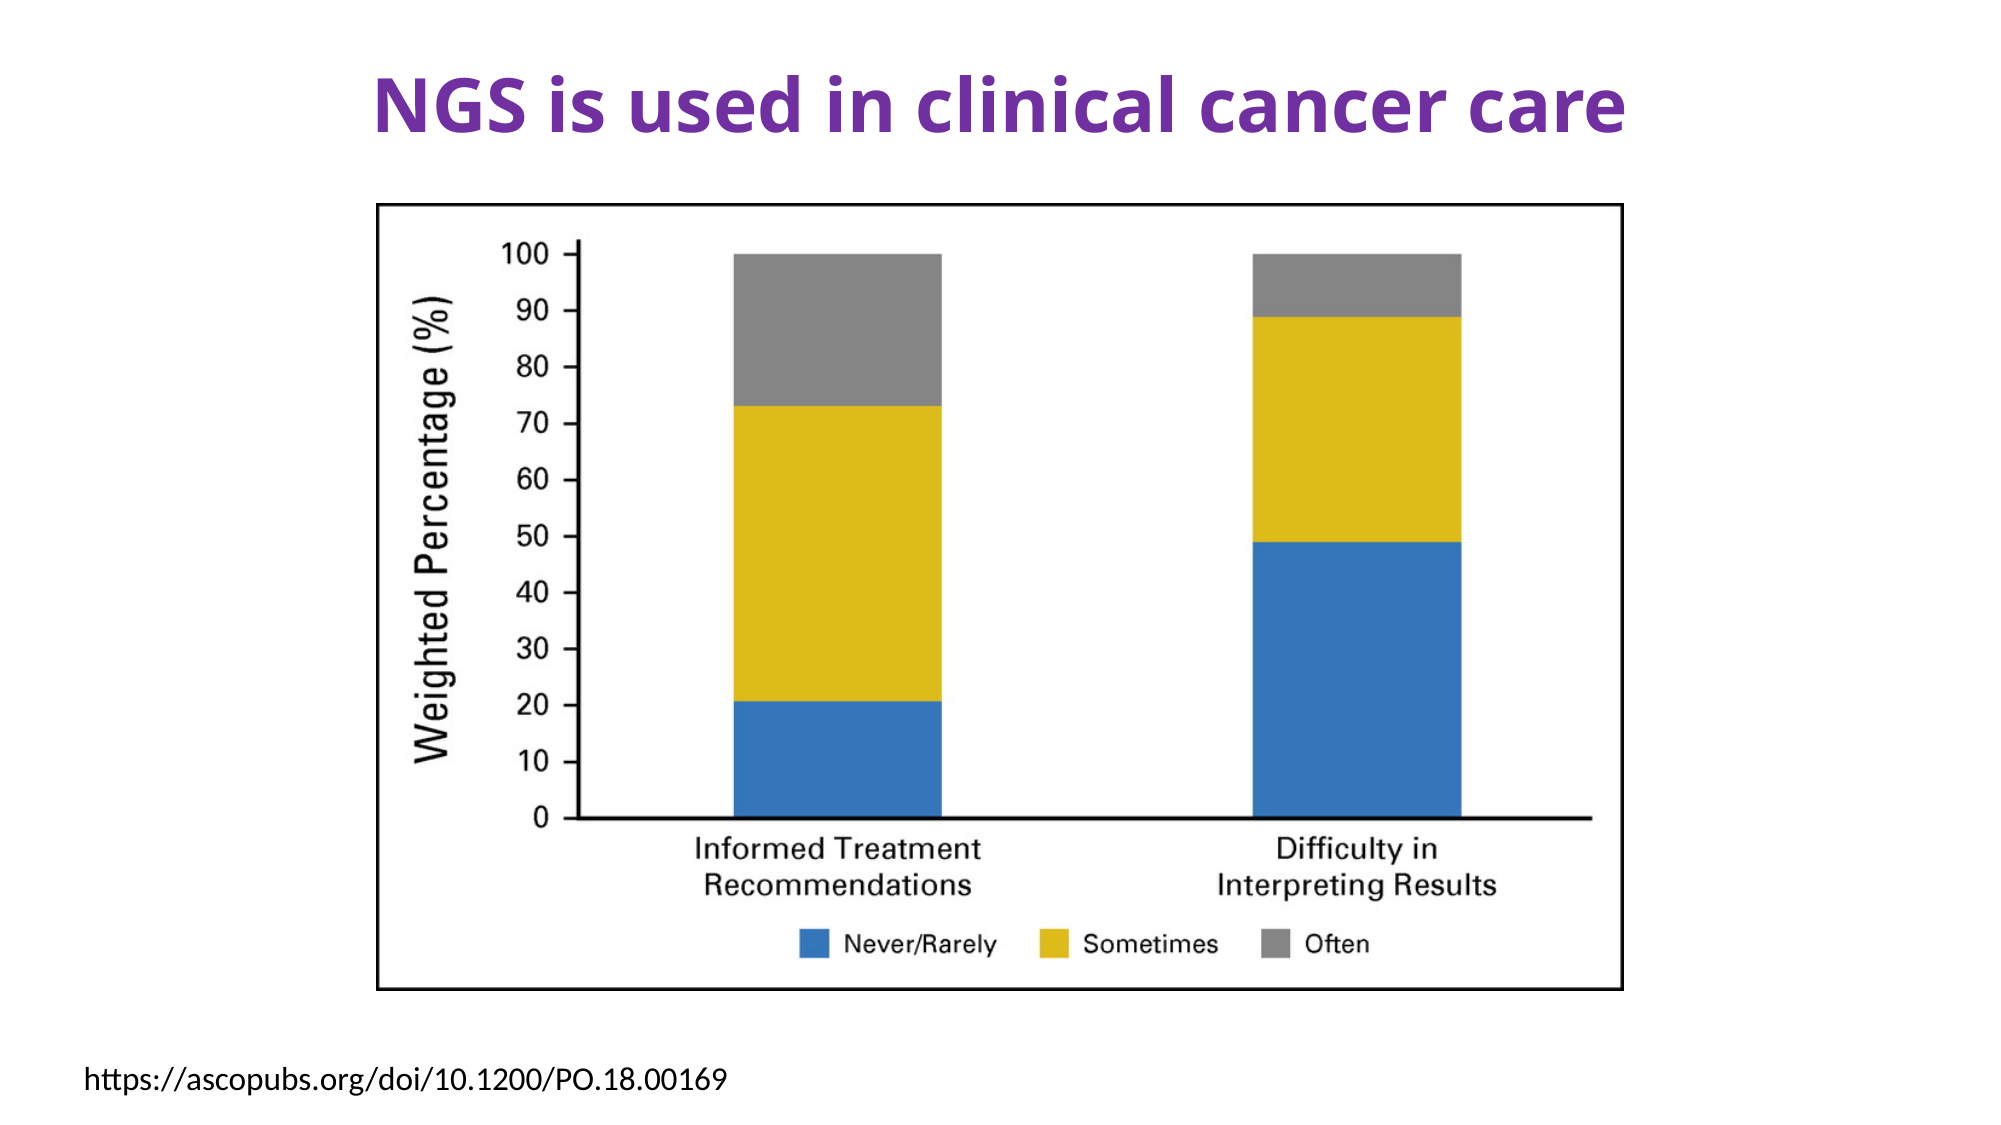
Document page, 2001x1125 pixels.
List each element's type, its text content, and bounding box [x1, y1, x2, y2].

picture [376, 203, 1624, 991]
title NGS is used in clinical cancer care [137, 44, 1863, 171]
text_box https://ascopubs.org/doi/10.1200/PO.18.00169 [69, 1049, 1069, 1105]
